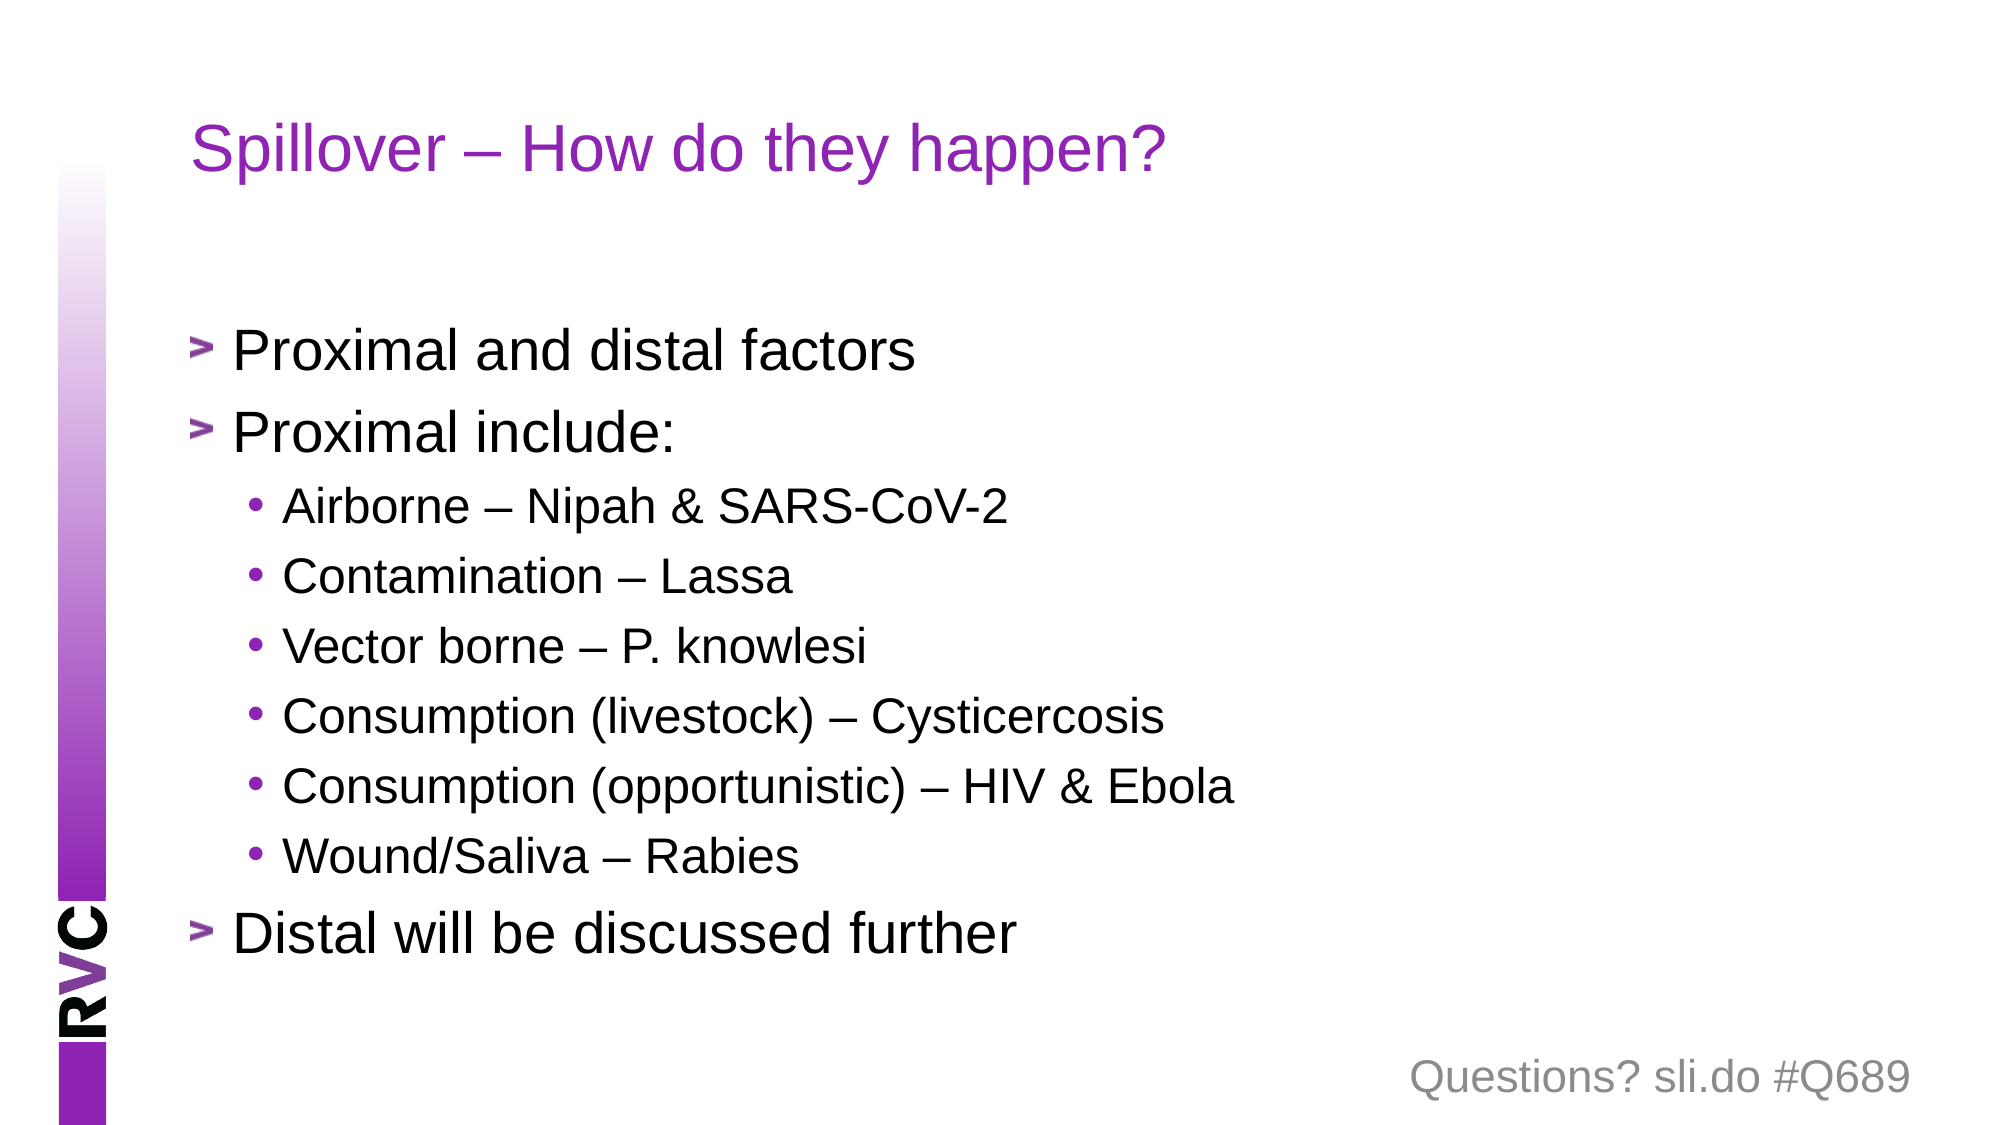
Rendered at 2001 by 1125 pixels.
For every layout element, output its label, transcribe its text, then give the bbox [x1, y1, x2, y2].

picture [190, 336, 213, 358]
picture [190, 920, 213, 941]
title Spillover – How do they happen? [175, 51, 1900, 239]
footer Questions? sli.do #Q689 [1343, 1043, 1978, 1104]
picture [190, 418, 213, 439]
picture [56, 902, 109, 1041]
list Proximal and distal factors Proximal include: Airborne – Nipah & SARS-CoV-2 Contamination – Lassa Vector borne – P. knowlesi Consumption (livestock) – Cysticercosis Consumption (opportunistic) – HIV & Ebola Wound/Saliva – Rabies Distal will be discussed further [175, 304, 1900, 1005]
